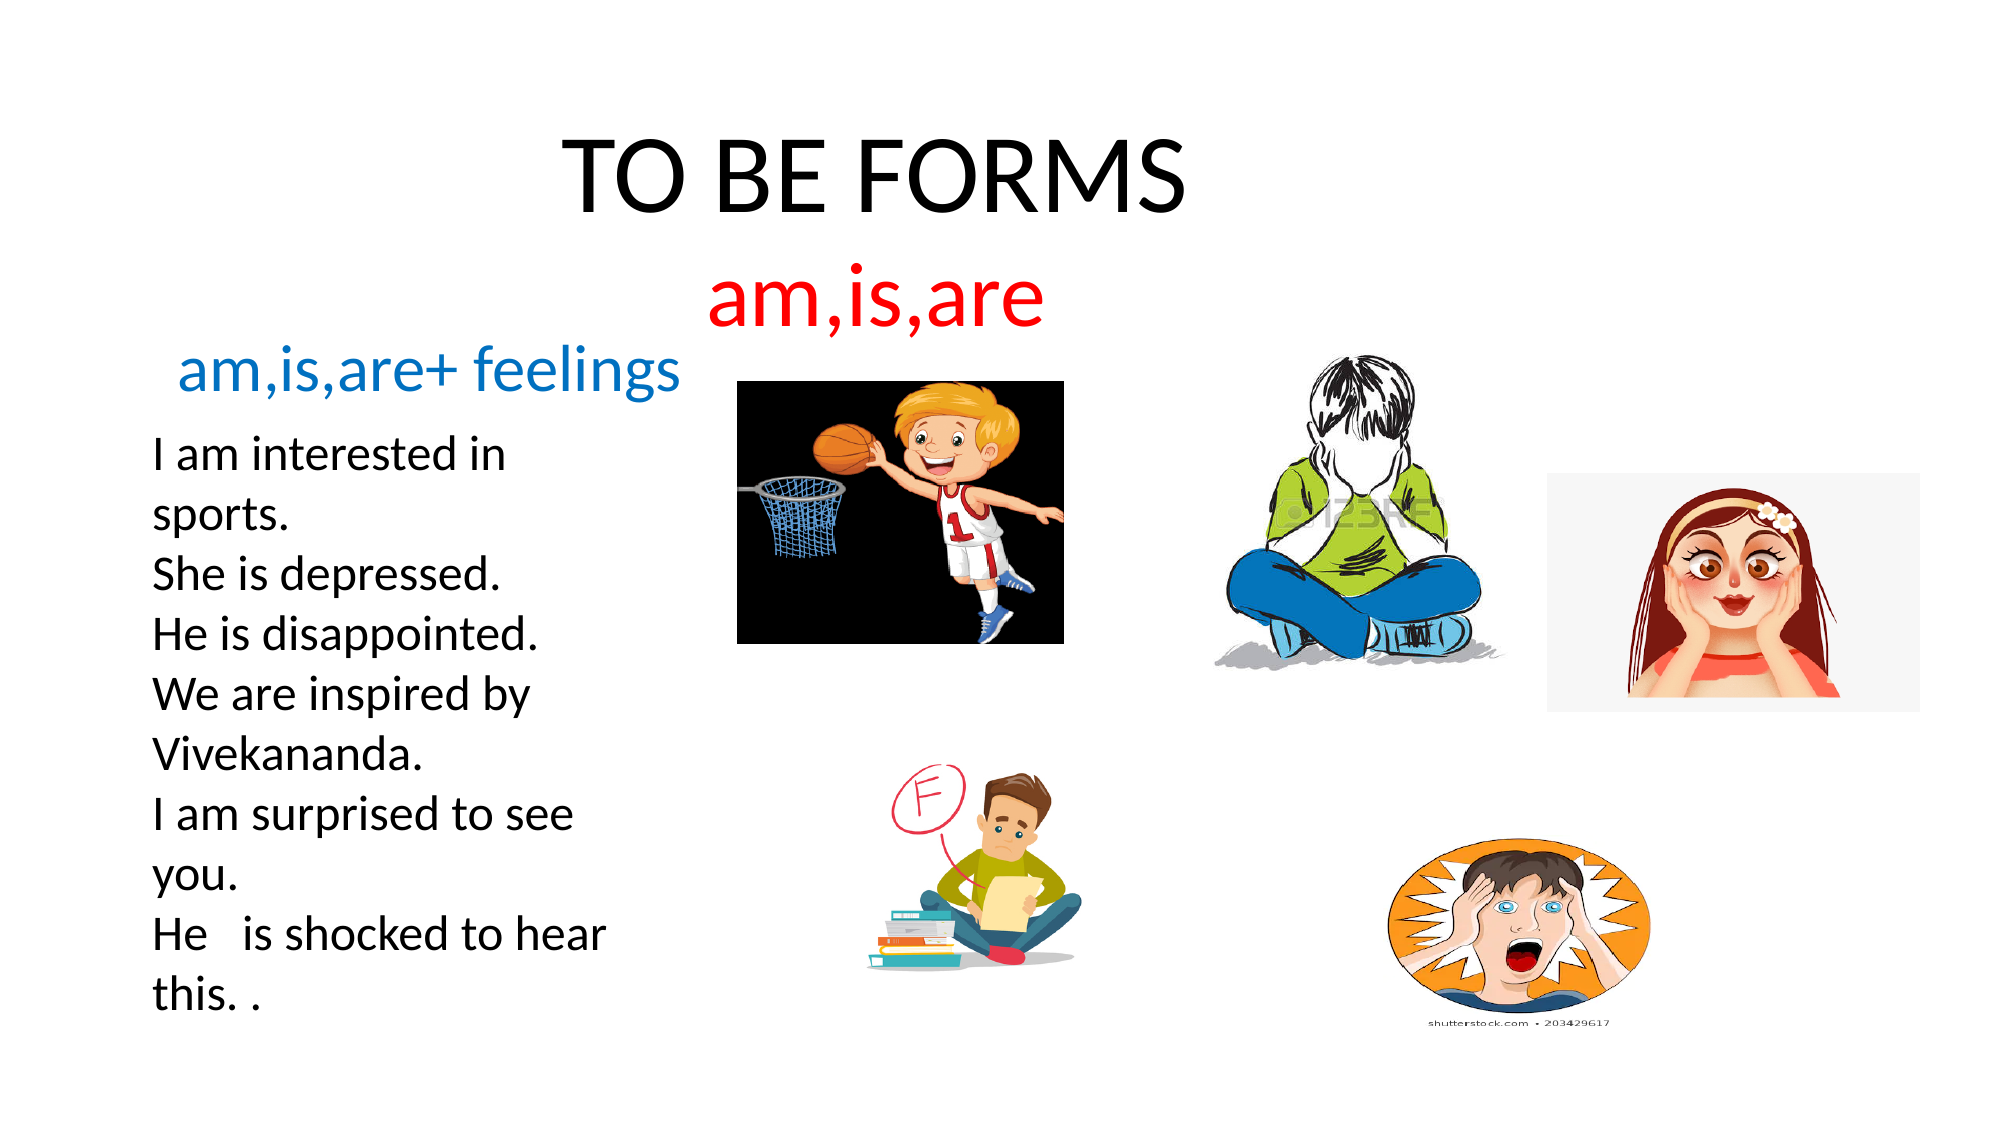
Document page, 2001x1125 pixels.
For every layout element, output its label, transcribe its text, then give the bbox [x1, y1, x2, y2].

picture [737, 381, 1064, 644]
picture [1383, 835, 1656, 1030]
text_box TO BE FORMS am,is,are [470, 92, 1205, 353]
text_box I am interested in sports. She is depressed. He is disappointed. We are inspired by Vivekananda. I am surprised to see you. He is shocked to hear this. . [137, 413, 664, 1074]
picture [840, 723, 1128, 999]
picture [1200, 341, 1520, 684]
text_box am,is,are+ feelings [154, 317, 720, 413]
picture [1547, 473, 1920, 712]
